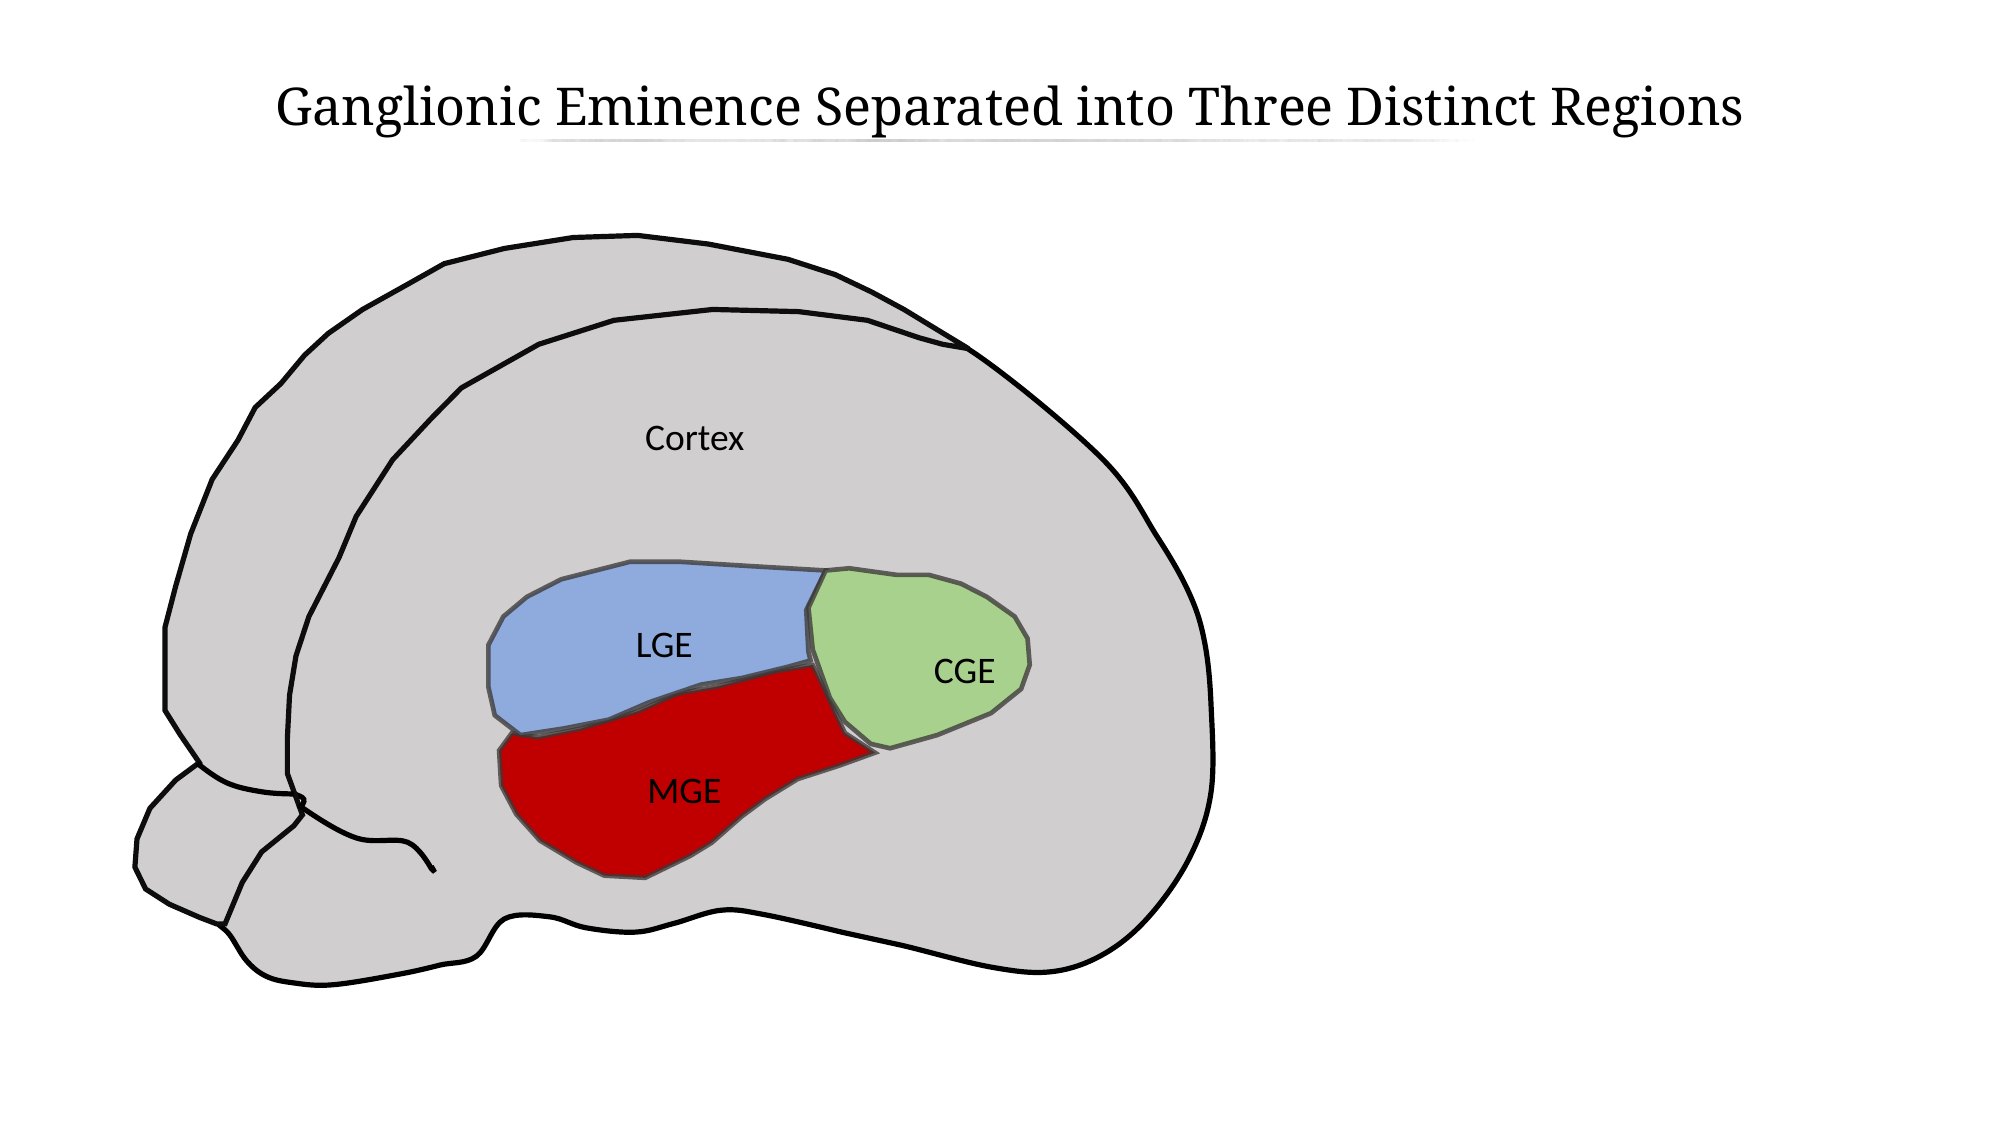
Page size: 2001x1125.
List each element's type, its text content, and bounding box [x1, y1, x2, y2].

title Ganglionic Eminence Separated into Three Distinct Regions [137, 0, 1883, 218]
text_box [134, 235, 1214, 986]
